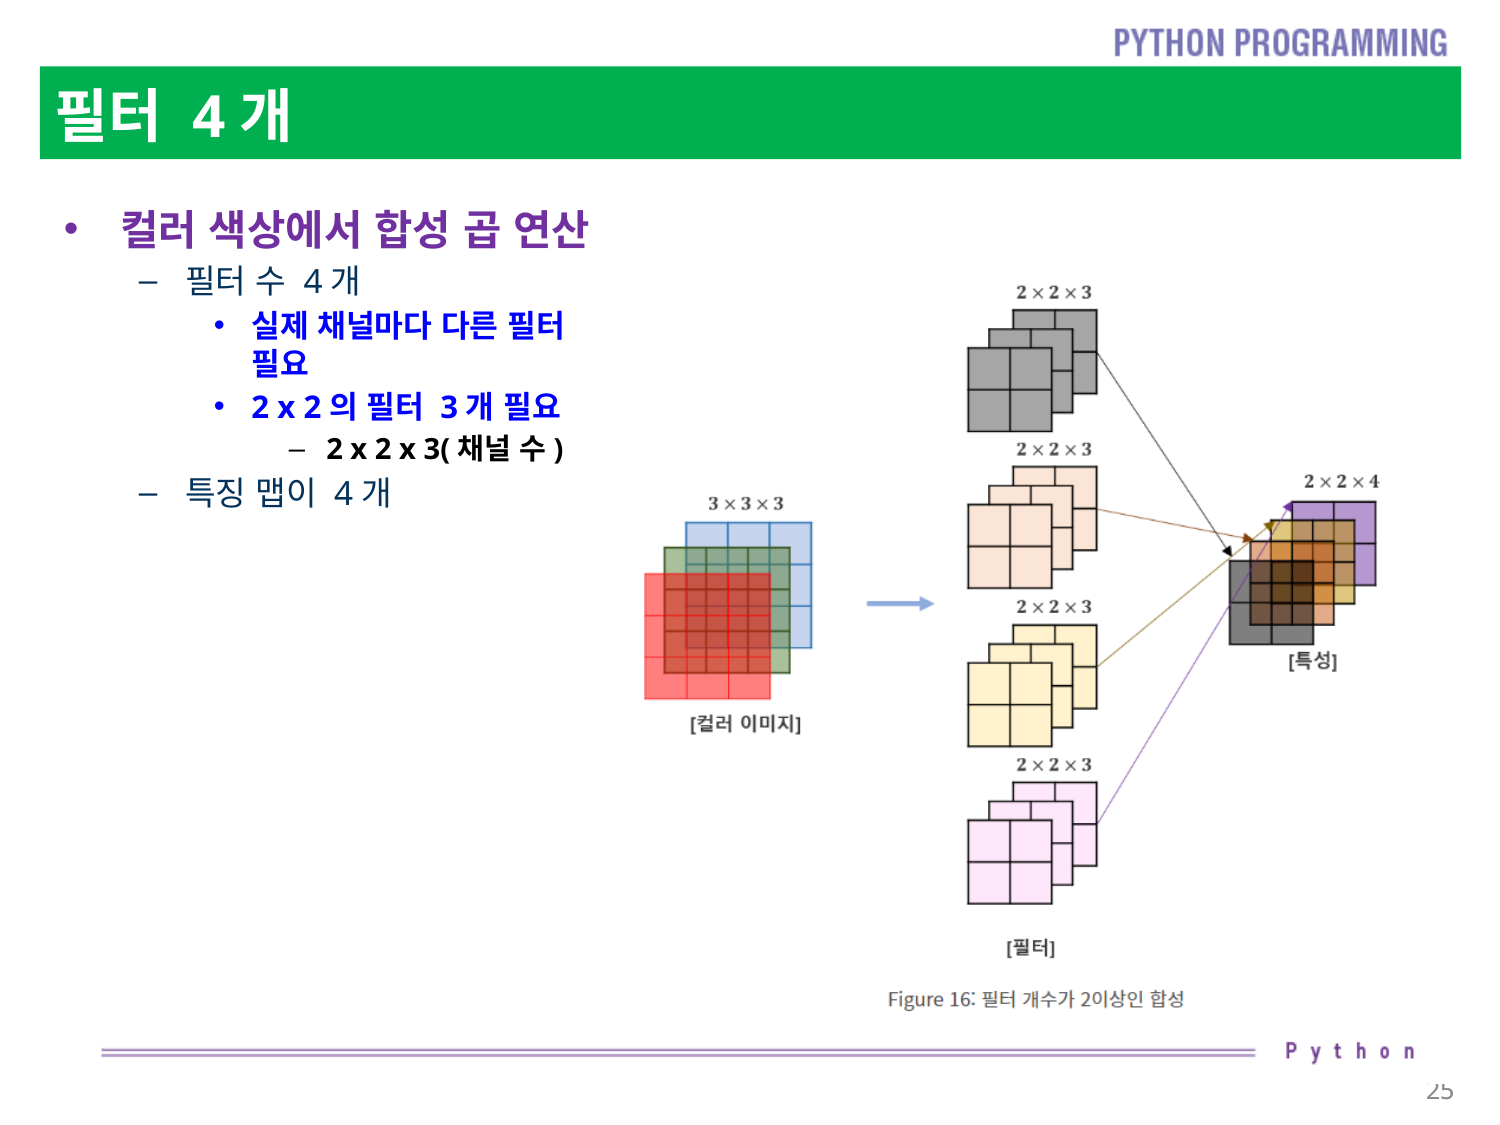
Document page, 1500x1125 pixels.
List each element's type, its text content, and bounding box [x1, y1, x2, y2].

list 컬러 색상에서 합성 곱 연산 필터 수 4개 실제 채널마다 다른 필터 필요 2 x 2의 필터 3개 필요 2 x 2 x 3(채널 수) 특징 맵이 4개 [48, 195, 1461, 1041]
picture [1106, 13, 1462, 66]
slide_number 25 [1119, 1071, 1470, 1112]
title 필터 4개 [39, 76, 1444, 152]
picture [18, 1020, 1483, 1084]
picture [630, 267, 1396, 1017]
